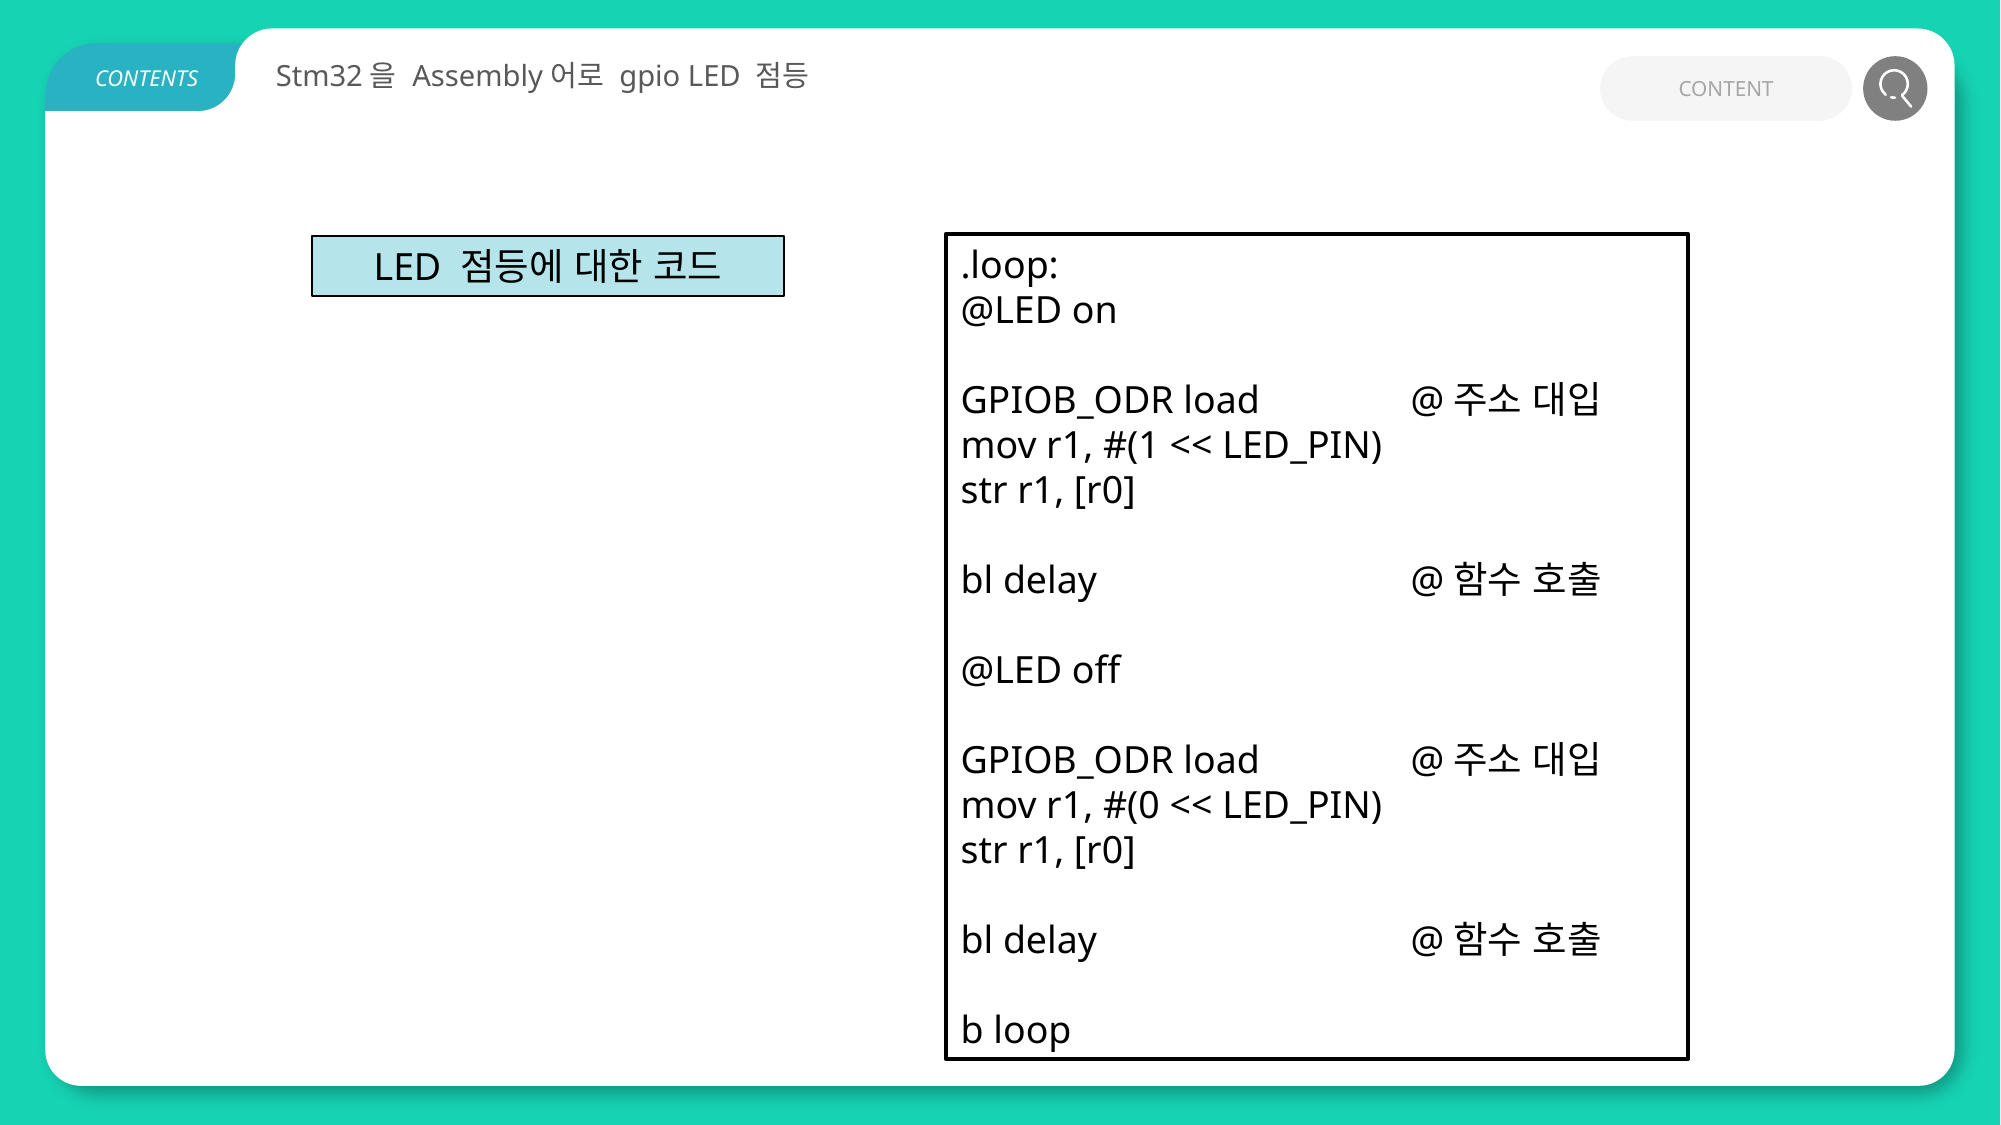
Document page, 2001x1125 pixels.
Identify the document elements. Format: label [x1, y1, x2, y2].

text_box [45, 28, 1955, 1086]
